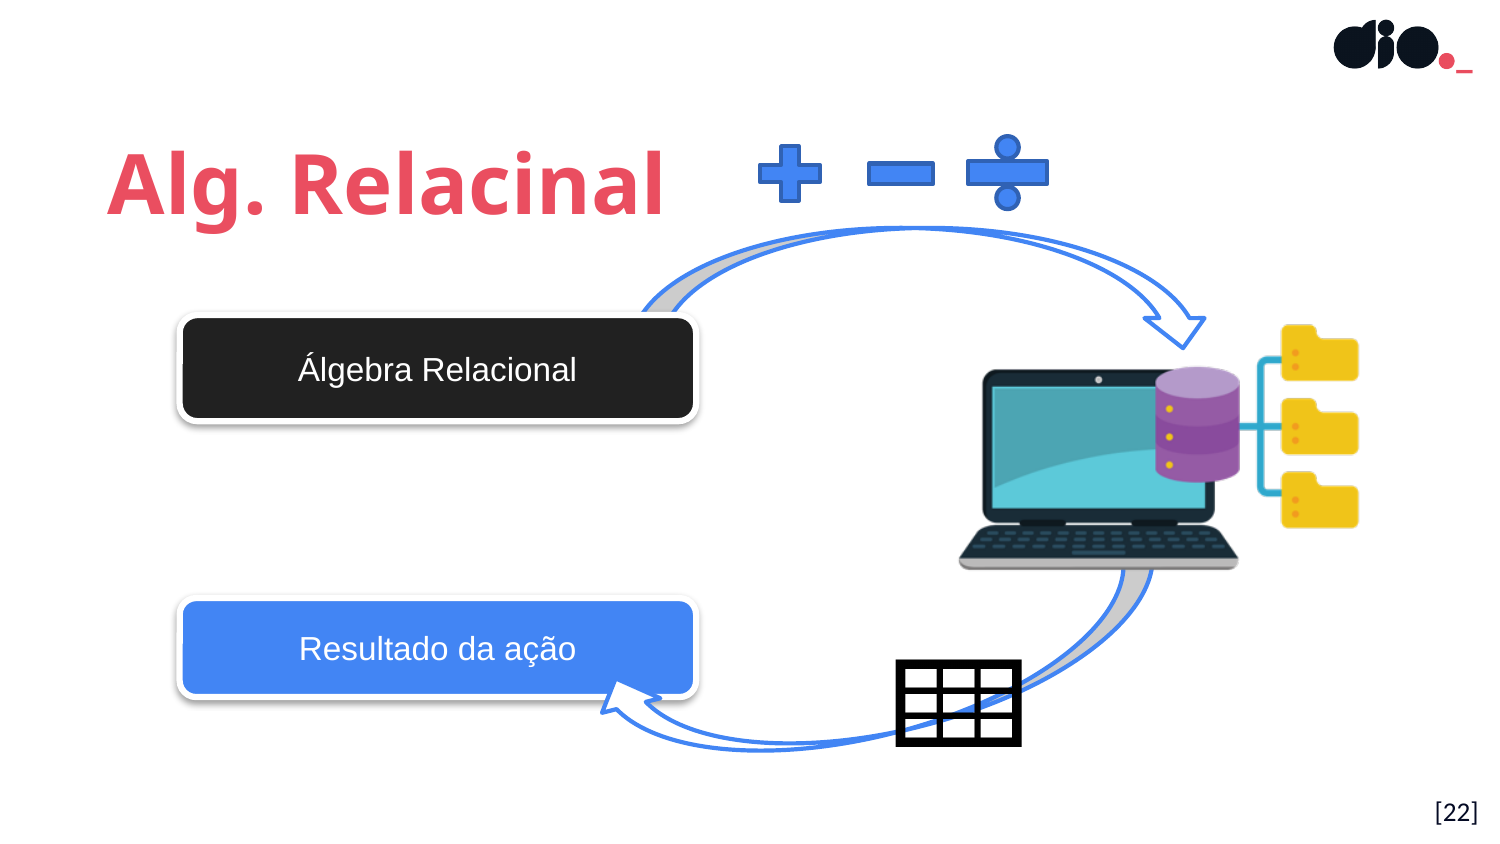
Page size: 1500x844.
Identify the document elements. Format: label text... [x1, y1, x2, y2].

picture [1333, 19, 1473, 74]
text_box Álgebra Relacional [176, 311, 700, 425]
text_box [966, 134, 1049, 212]
picture [883, 627, 1034, 779]
slide_number [22] [1403, 779, 1494, 844]
text_box [758, 144, 822, 203]
text_box [1041, 586, 1143, 678]
text_box [642, 243, 779, 310]
text_box [600, 676, 878, 753]
picture [933, 321, 1384, 576]
text_box [1039, 583, 1150, 685]
text_box Alg. Relacinal [92, 104, 1408, 243]
text_box Resultado da ação [176, 594, 700, 701]
slide_number [243] [650, 243, 787, 309]
text_box [672, 243, 809, 310]
text_box [867, 161, 935, 186]
text_box [1020, 243, 1207, 320]
